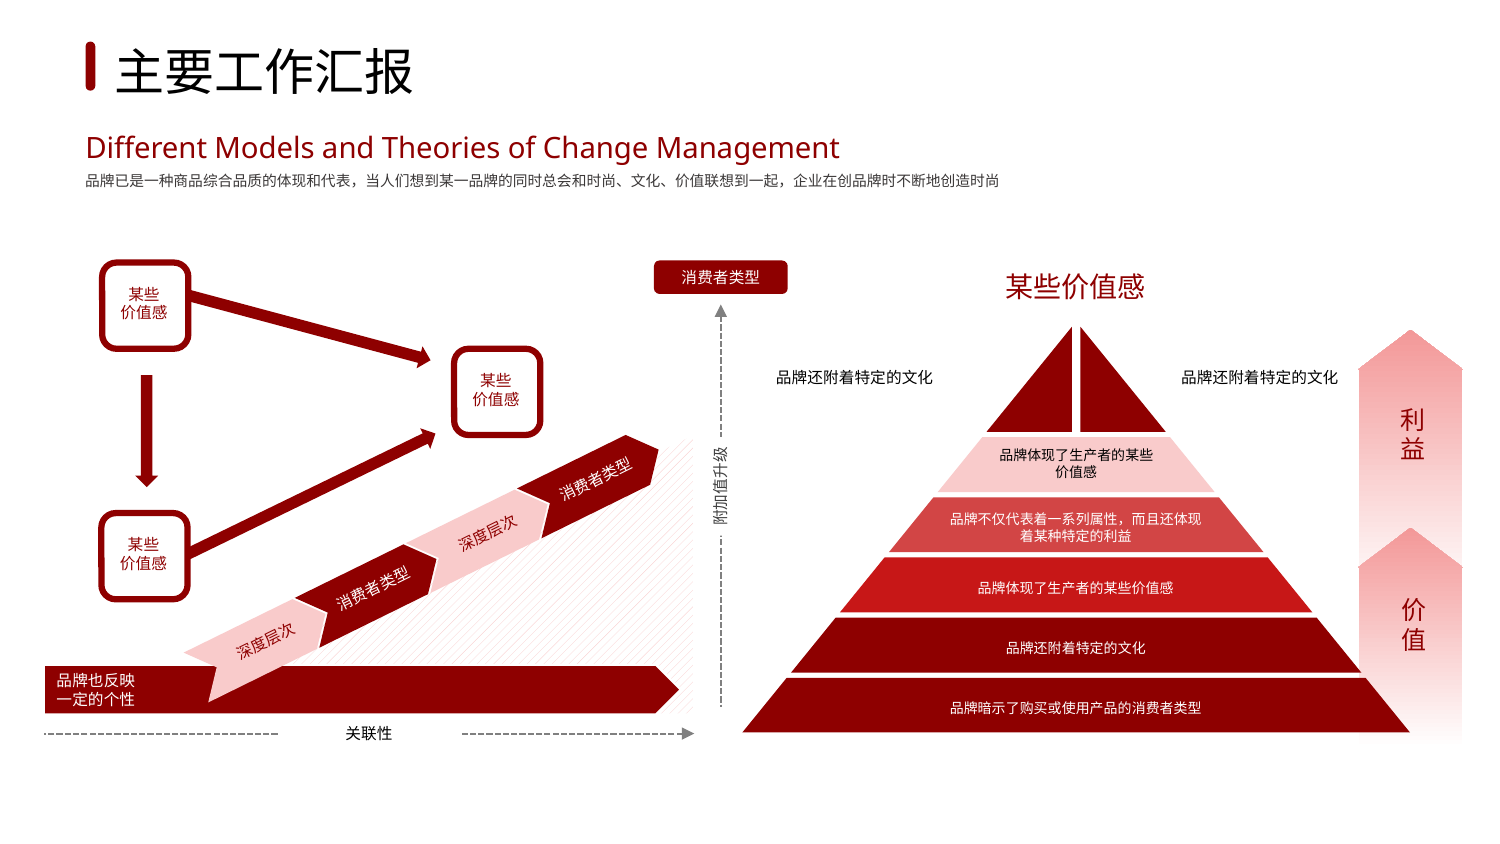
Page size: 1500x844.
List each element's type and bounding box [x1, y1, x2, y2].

text_box [102, 262, 189, 349]
text_box [42, 433, 696, 716]
text_box [191, 426, 437, 560]
text_box [652, 259, 789, 296]
text_box [950, 269, 1200, 304]
text_box [43, 723, 695, 743]
text_box [100, 32, 430, 108]
text_box [192, 289, 432, 371]
text_box [84, 40, 97, 92]
text_box [732, 326, 1464, 749]
text_box [711, 304, 730, 708]
text_box [101, 513, 188, 600]
text_box [453, 347, 542, 437]
text_box [132, 374, 161, 489]
text_box [82, 126, 1134, 193]
